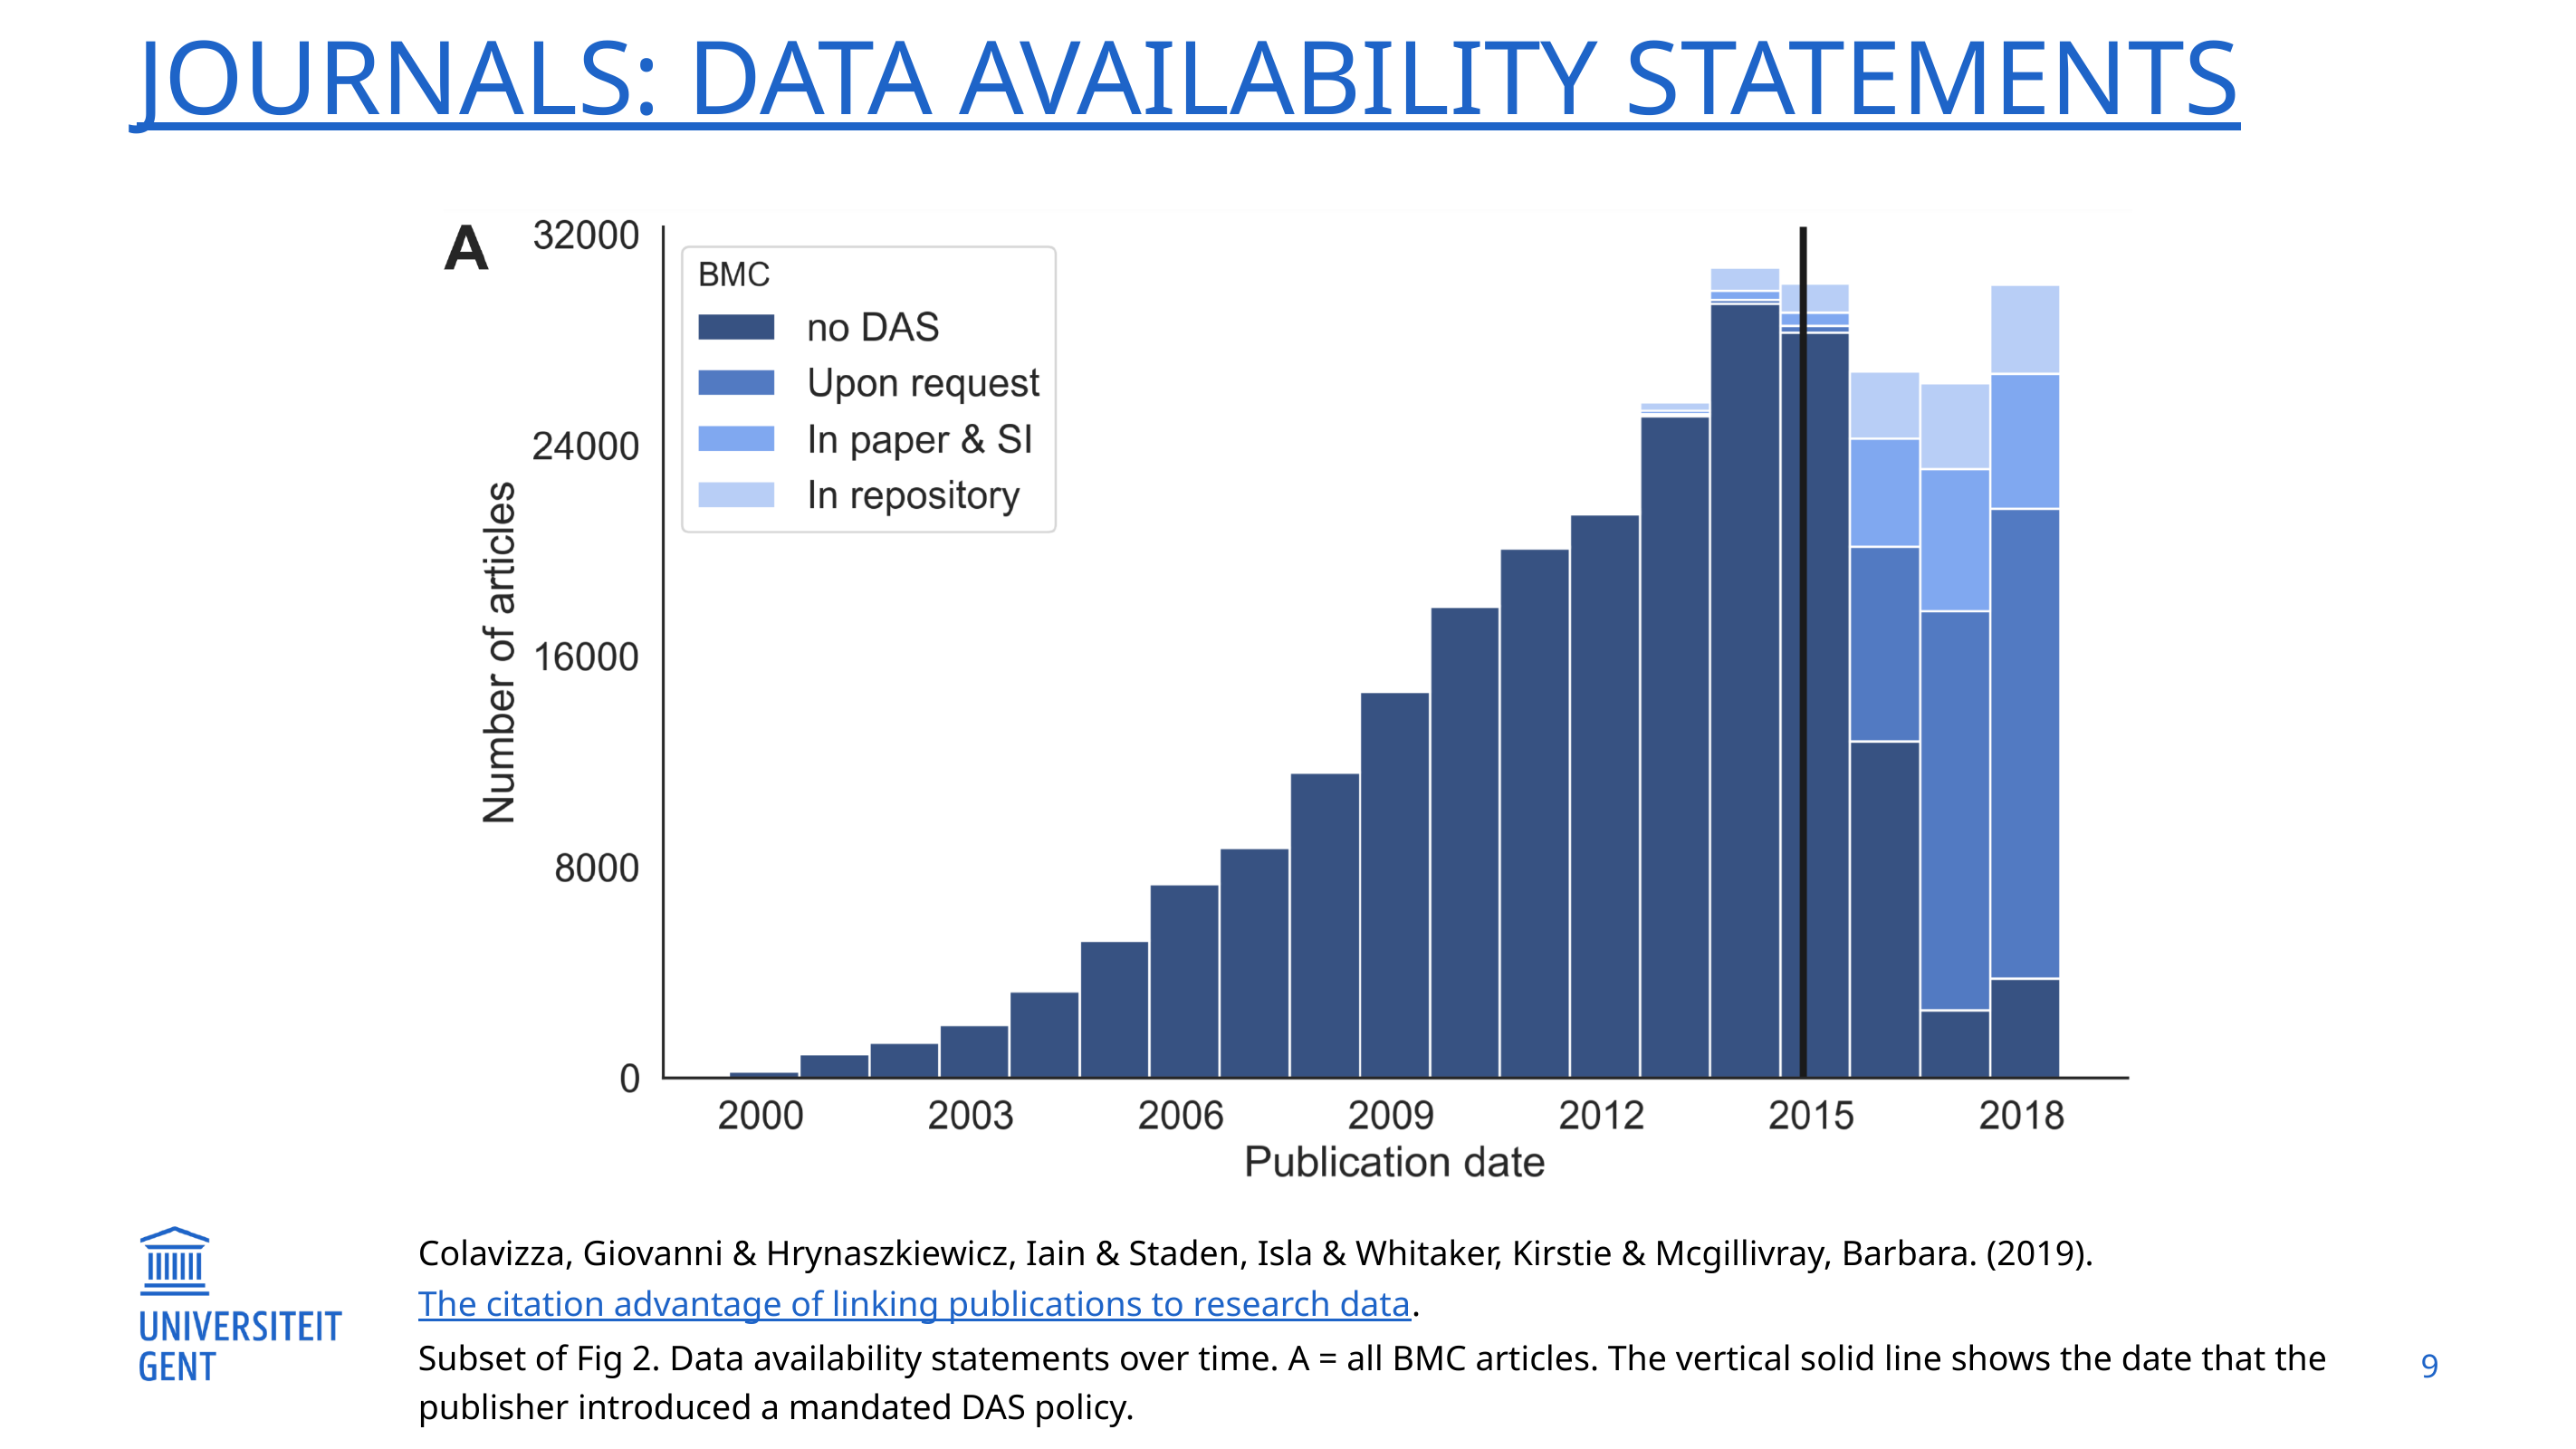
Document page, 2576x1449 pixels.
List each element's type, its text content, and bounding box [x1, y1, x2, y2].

text_box Colavizza, Giovanni & Hrynaszkiewicz, Iain & Staden, Isla & Whitaker, Kirstie & Mcgillivray, Barbara. (2019). The citation advantage of linking publications to research data. Subset of Fig 2. Data availability statements over time. A = all BMC articles. The vertical solid line shows the date that the publisher introduced a mandated DAS policy. [405, 1217, 2432, 1433]
title JOURNALS: Data availability statements [123, 20, 2456, 149]
picture [72, 1174, 415, 1449]
slide_number 9 [2432, 1329, 2453, 1407]
picture [444, 209, 2132, 1178]
